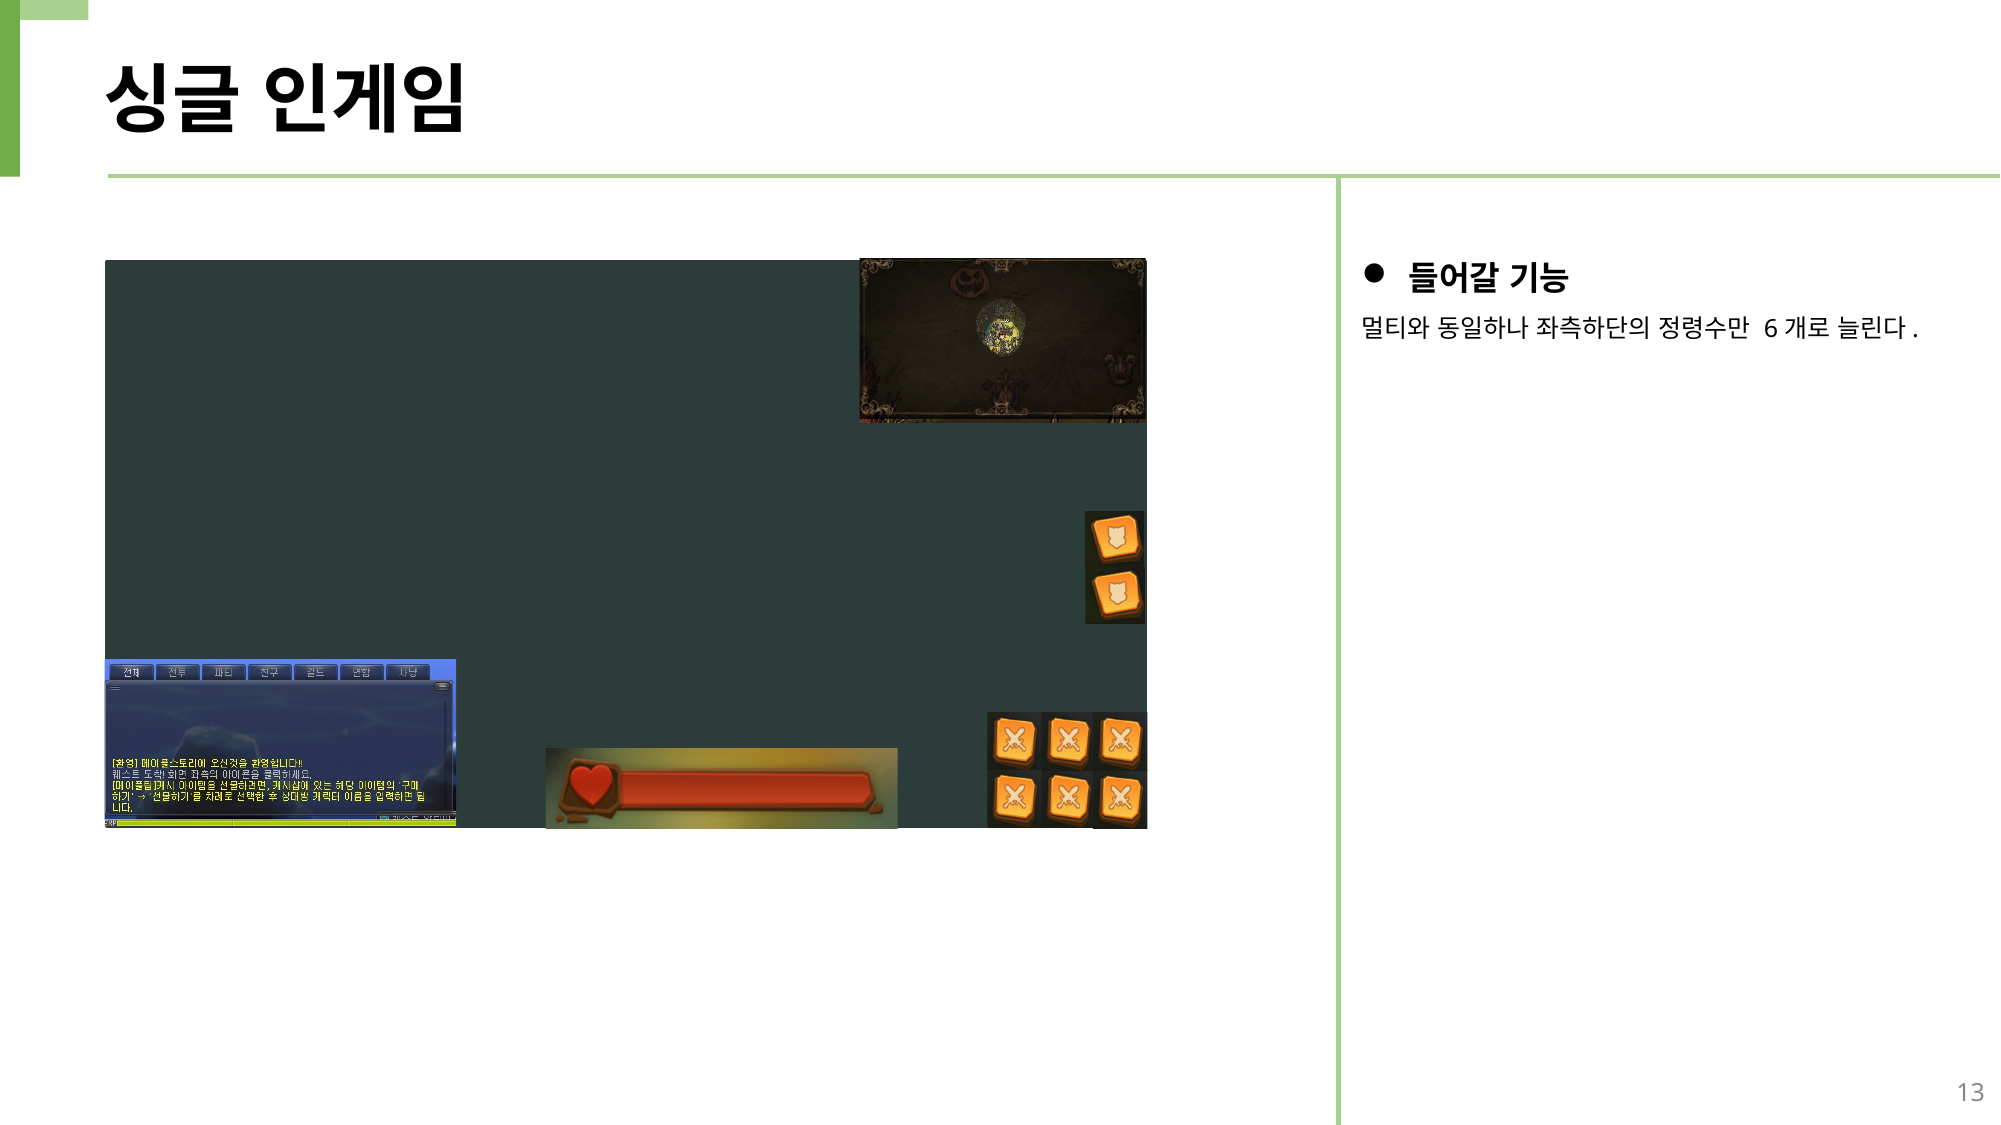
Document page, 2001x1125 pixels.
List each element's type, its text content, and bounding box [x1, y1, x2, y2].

picture [987, 711, 1148, 829]
picture [1084, 511, 1146, 624]
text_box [0, 0, 1646, 177]
text_box [105, 260, 1147, 828]
picture [545, 748, 898, 830]
picture [859, 258, 1146, 423]
picture [104, 658, 457, 826]
text_box 들어갈 기능 멀티와 동일하나 좌측하단의 정령수만 6개로 늘린다. [1347, 229, 1989, 350]
slide_number 13 [1550, 1063, 2000, 1123]
